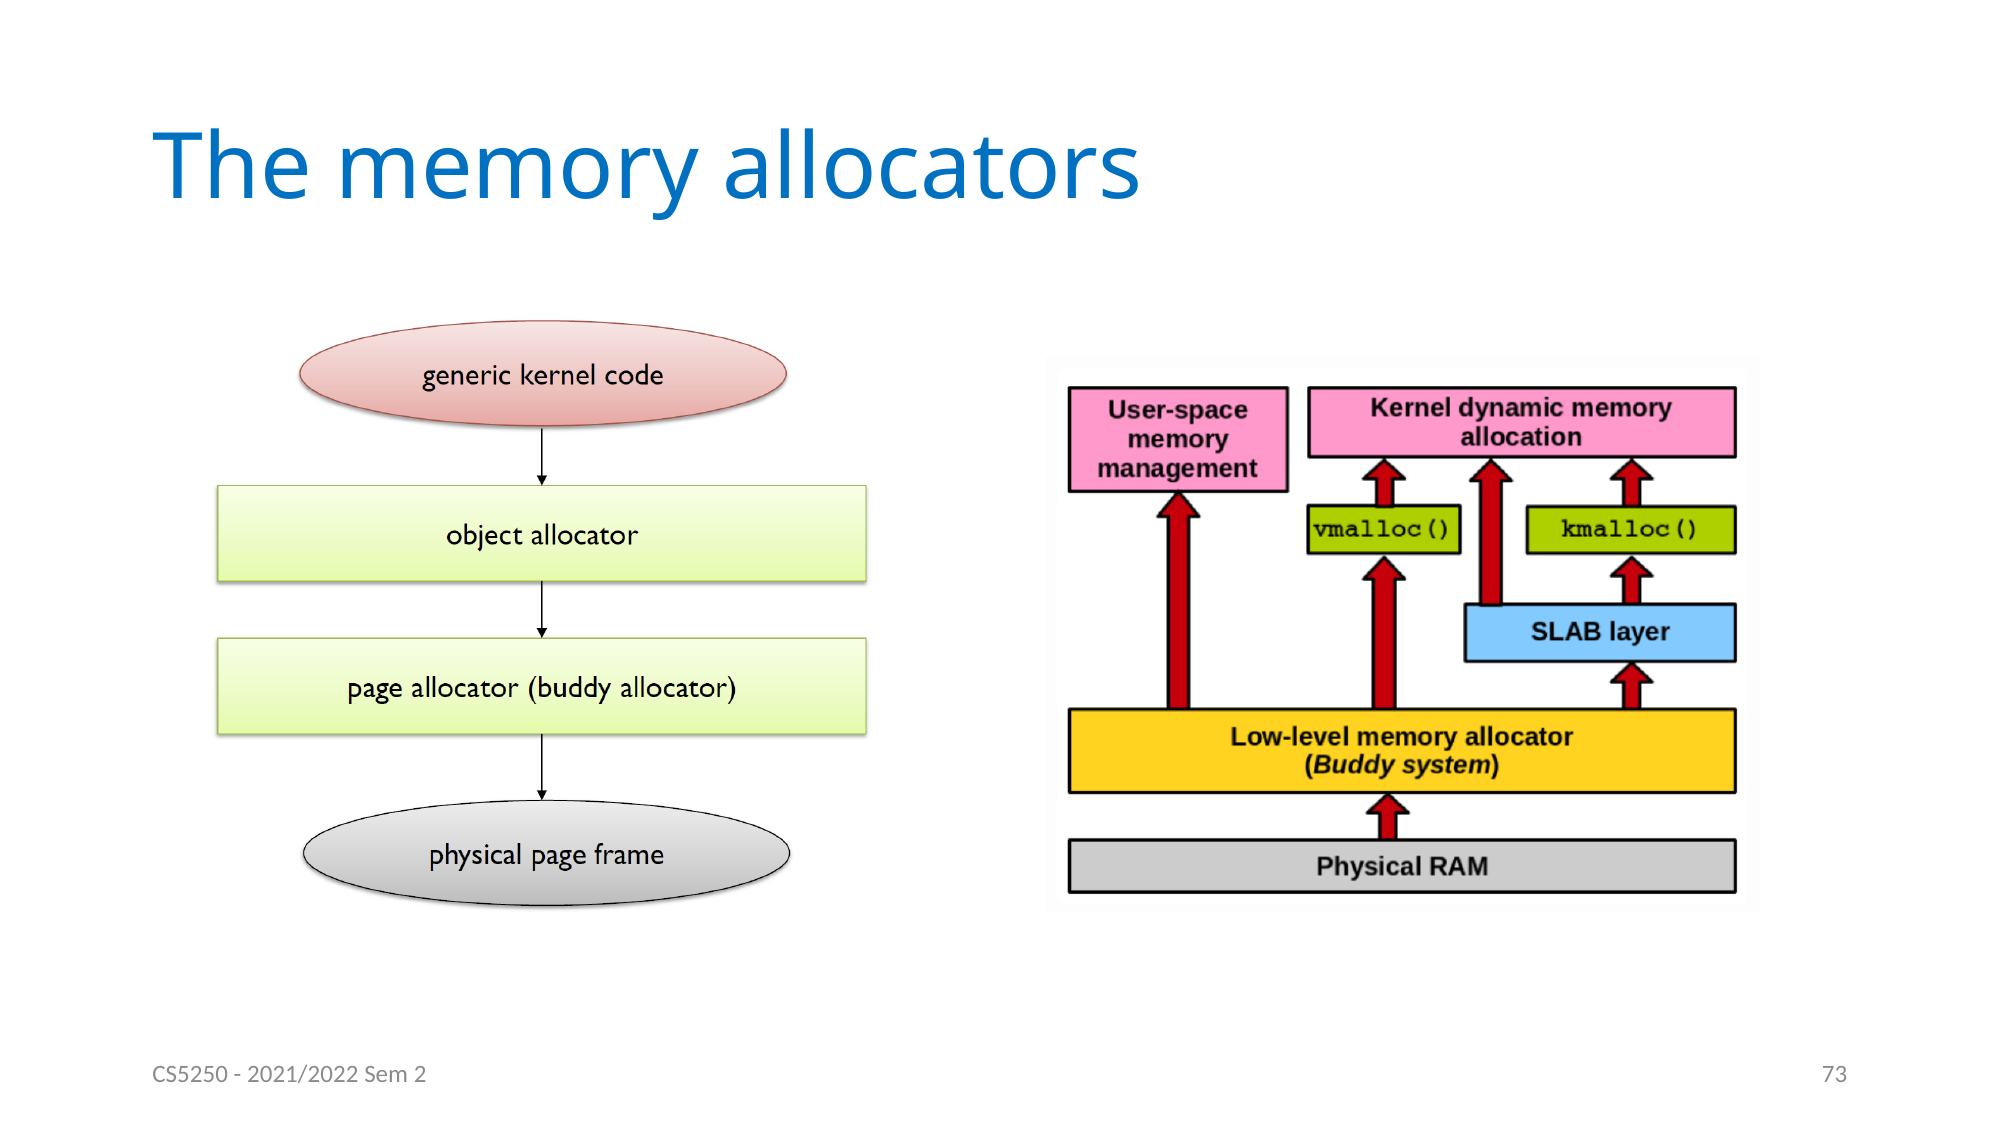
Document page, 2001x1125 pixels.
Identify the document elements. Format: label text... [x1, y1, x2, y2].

slide_number 73 [1412, 1042, 1863, 1103]
title The memory allocators [137, 59, 1863, 278]
slide_number CS5250 - 2021/2022 Sem 2 [137, 1042, 588, 1103]
picture [1045, 356, 1762, 913]
picture [153, 279, 948, 941]
